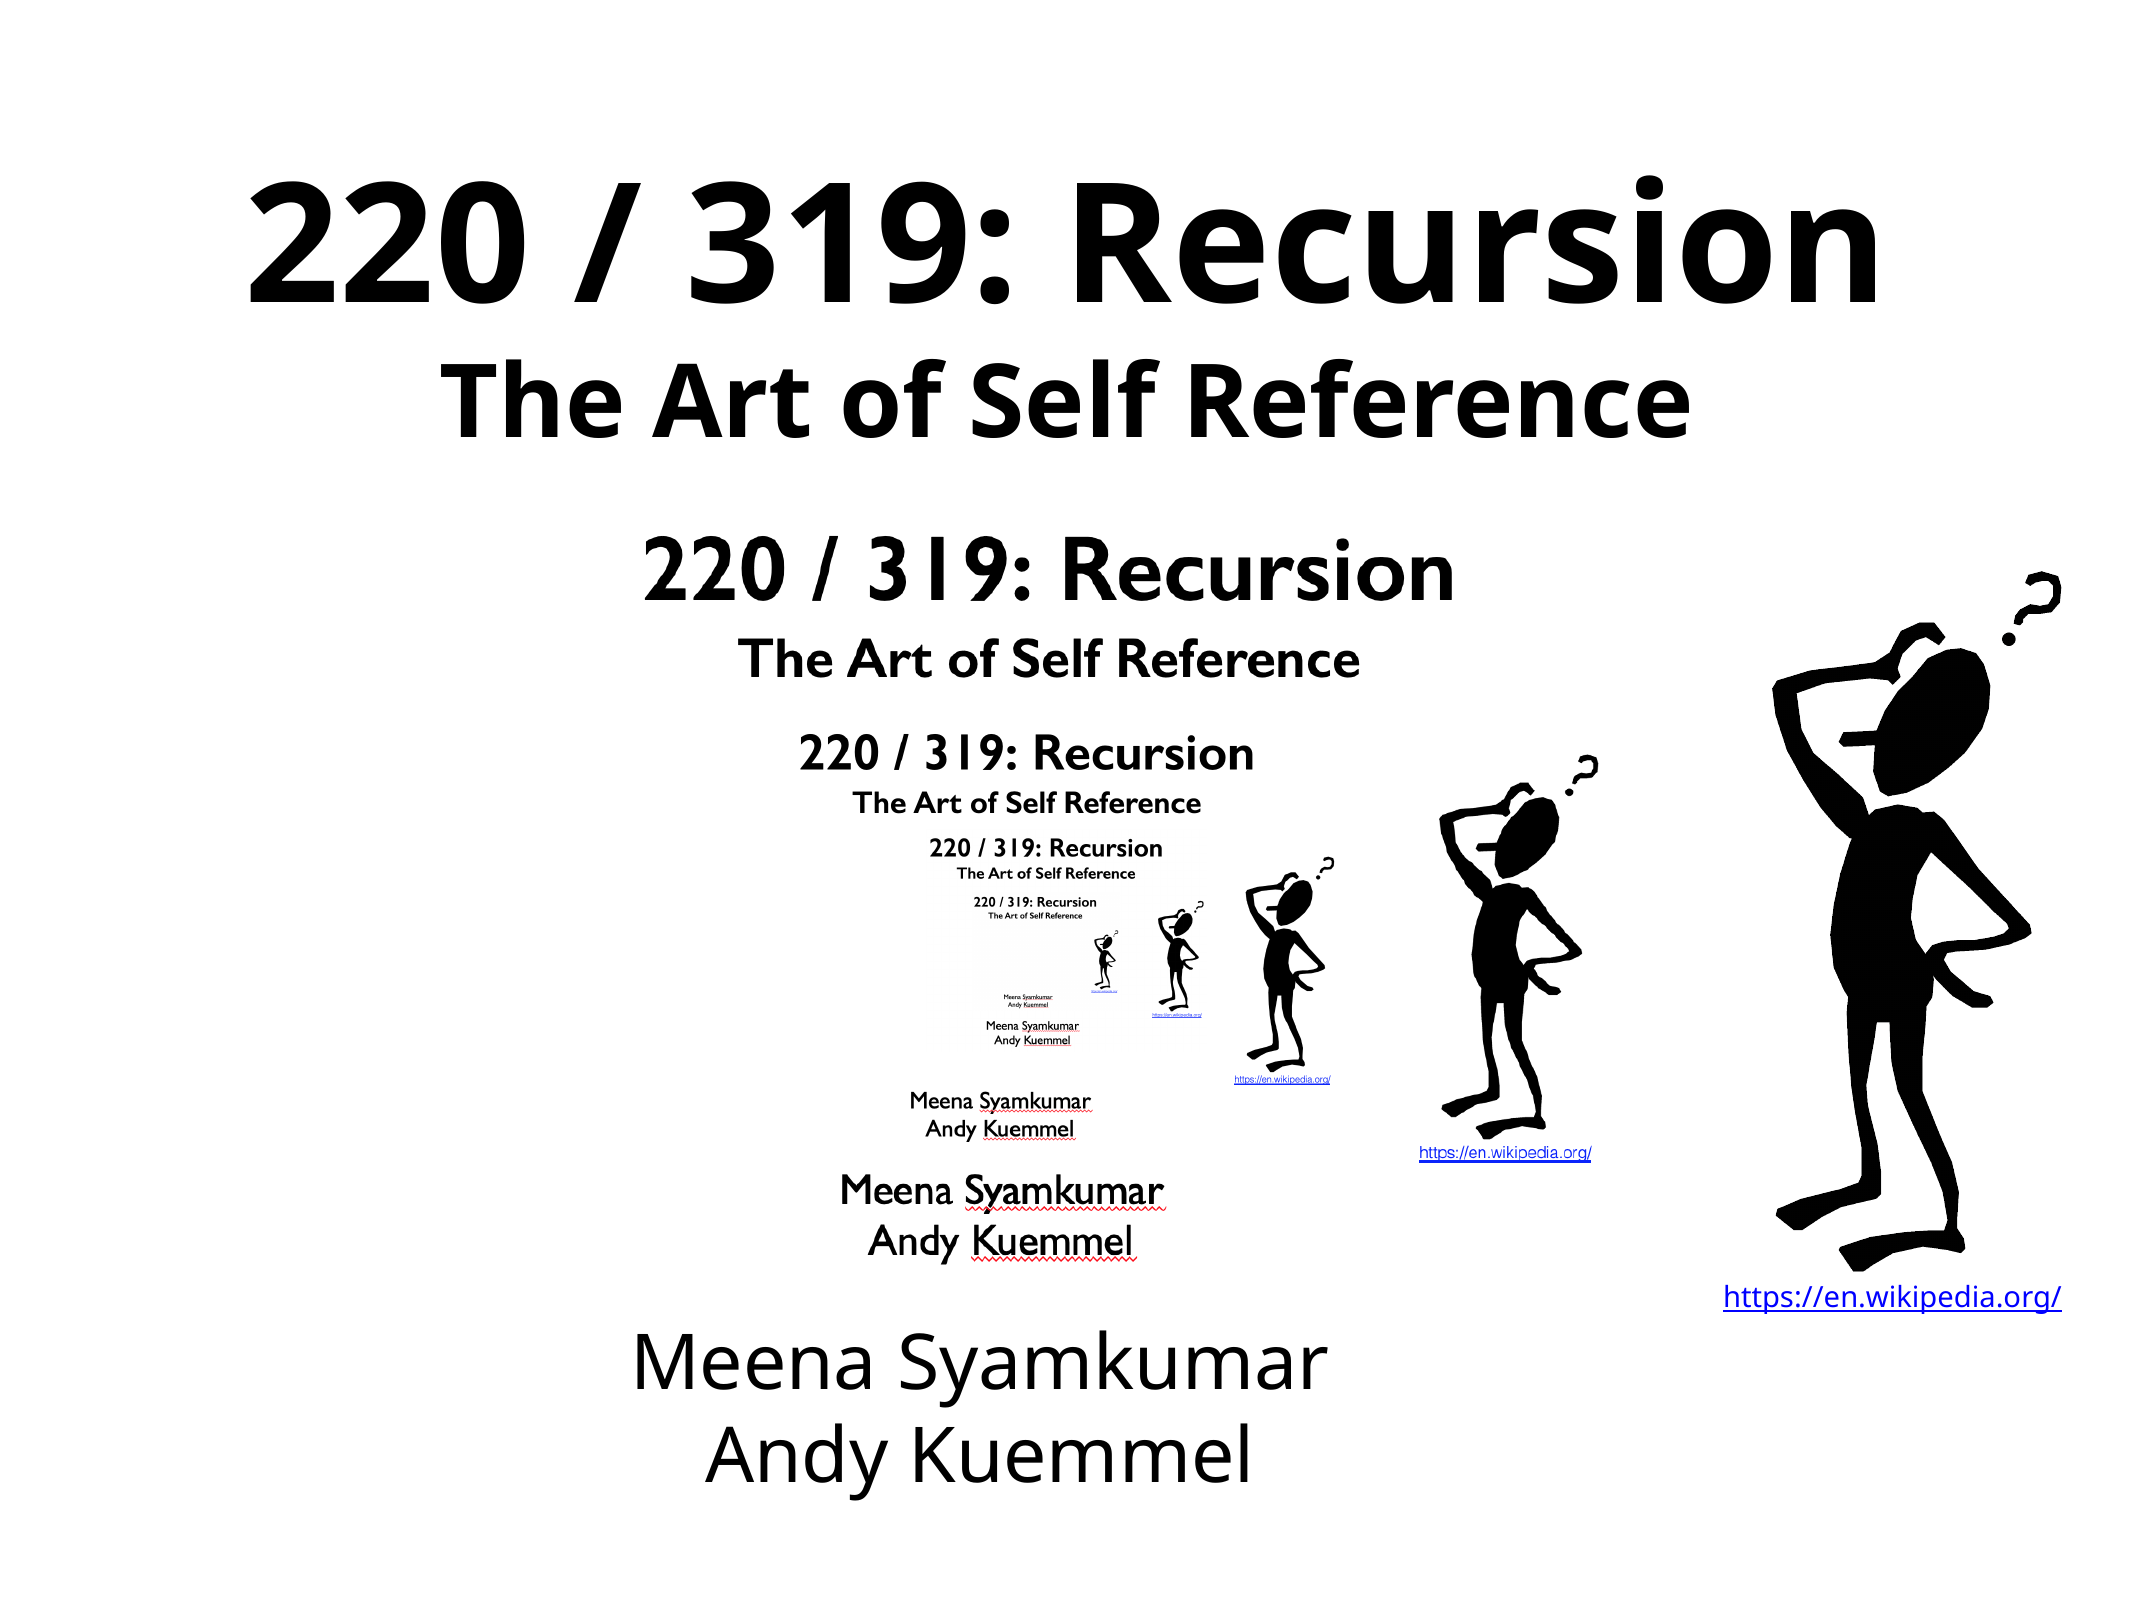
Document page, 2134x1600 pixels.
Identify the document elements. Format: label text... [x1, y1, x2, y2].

title 220 / 319: Recursion The Art of Self Reference [208, 0, 1925, 467]
picture [630, 504, 1610, 1282]
text_box Meena Syamkumar Andy Kuemmel [121, 1304, 1839, 1490]
text_box https://en.wikipedia.org/ [1708, 1270, 2078, 1376]
picture [1772, 571, 2062, 1272]
